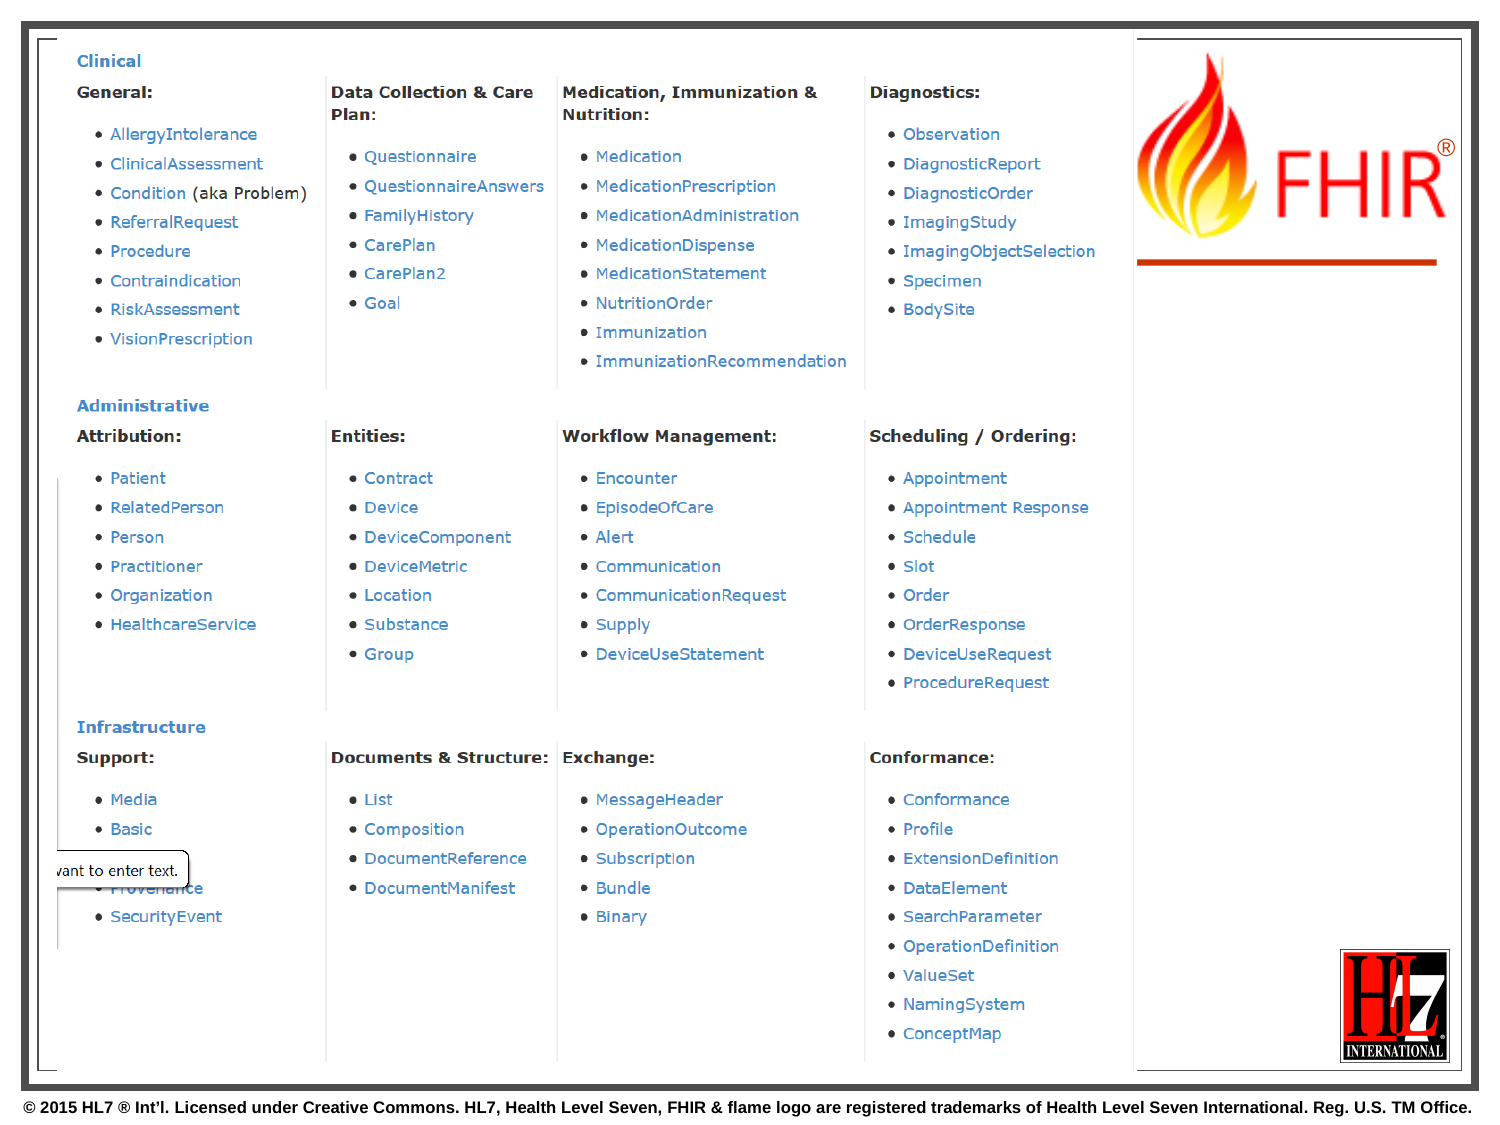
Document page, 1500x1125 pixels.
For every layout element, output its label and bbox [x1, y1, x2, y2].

picture [1340, 949, 1450, 1063]
picture [56, 30, 1458, 1071]
